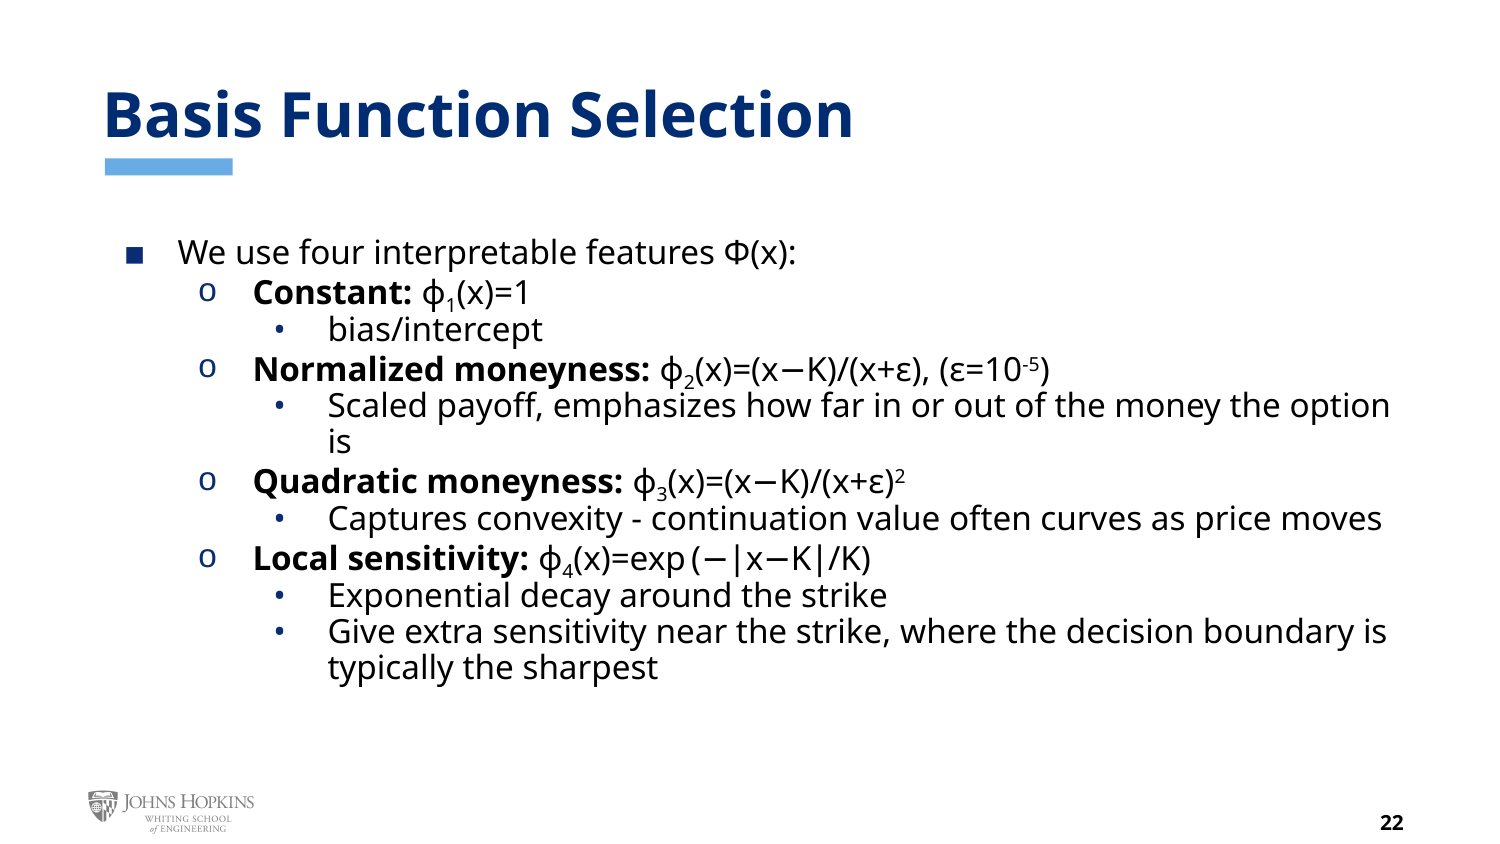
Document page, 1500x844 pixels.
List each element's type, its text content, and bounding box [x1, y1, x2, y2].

title Basis Function Selection [87, 17, 1414, 159]
list We use four interpretable features Φ(x): Constant: ϕ1(x)=1 bias/intercept Normalized moneyness: ϕ2(x)=(x−K)/(x+ε), (ε=10-5) Scaled payoff, emphasizes how far in or out of the money the option is Quadratic moneyness: ϕ3(x)=(x−K)/(x+ε)2 Captures convexity - continuation value often curves as price moves Local sensitivity: ϕ4(x)=exp⁡ ⁣(−∣x−K∣/K) Exponential decay around the strike Give extra sensitivity near the strike, where the decision boundary is typically the sharpest [87, 228, 1414, 733]
